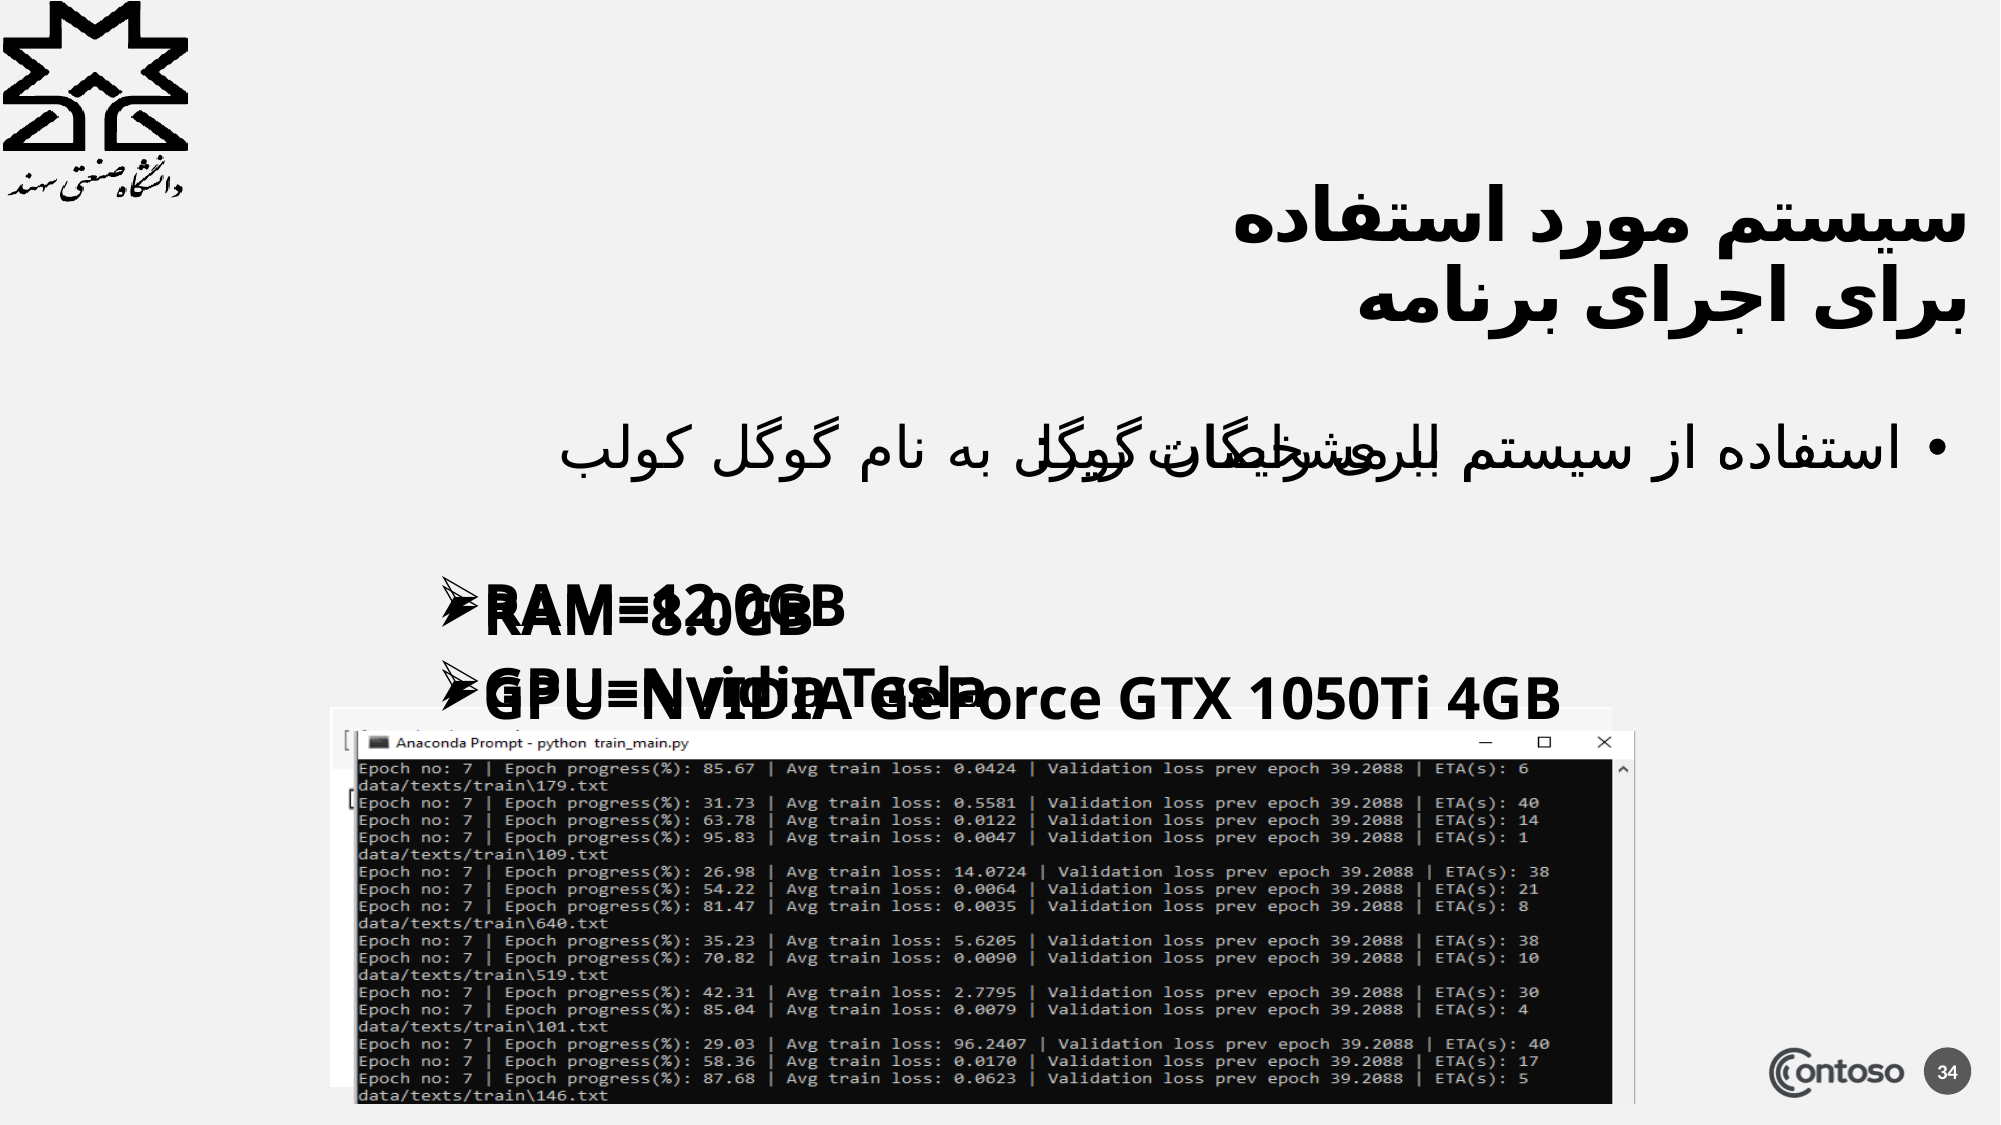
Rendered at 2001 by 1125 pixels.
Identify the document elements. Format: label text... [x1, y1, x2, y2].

picture [329, 707, 1636, 1104]
picture [3, 1, 188, 202]
title سیستم مورد استفاده برای اجرای برنامه [1067, 209, 1972, 305]
slide_number 34 [1923, 1047, 1972, 1095]
list استفاده از سیستم با مشخصات زیر: RAM=8.0GB GPU=NVIDIA GeForce GTX 1050Ti 4GB [437, 417, 1948, 727]
